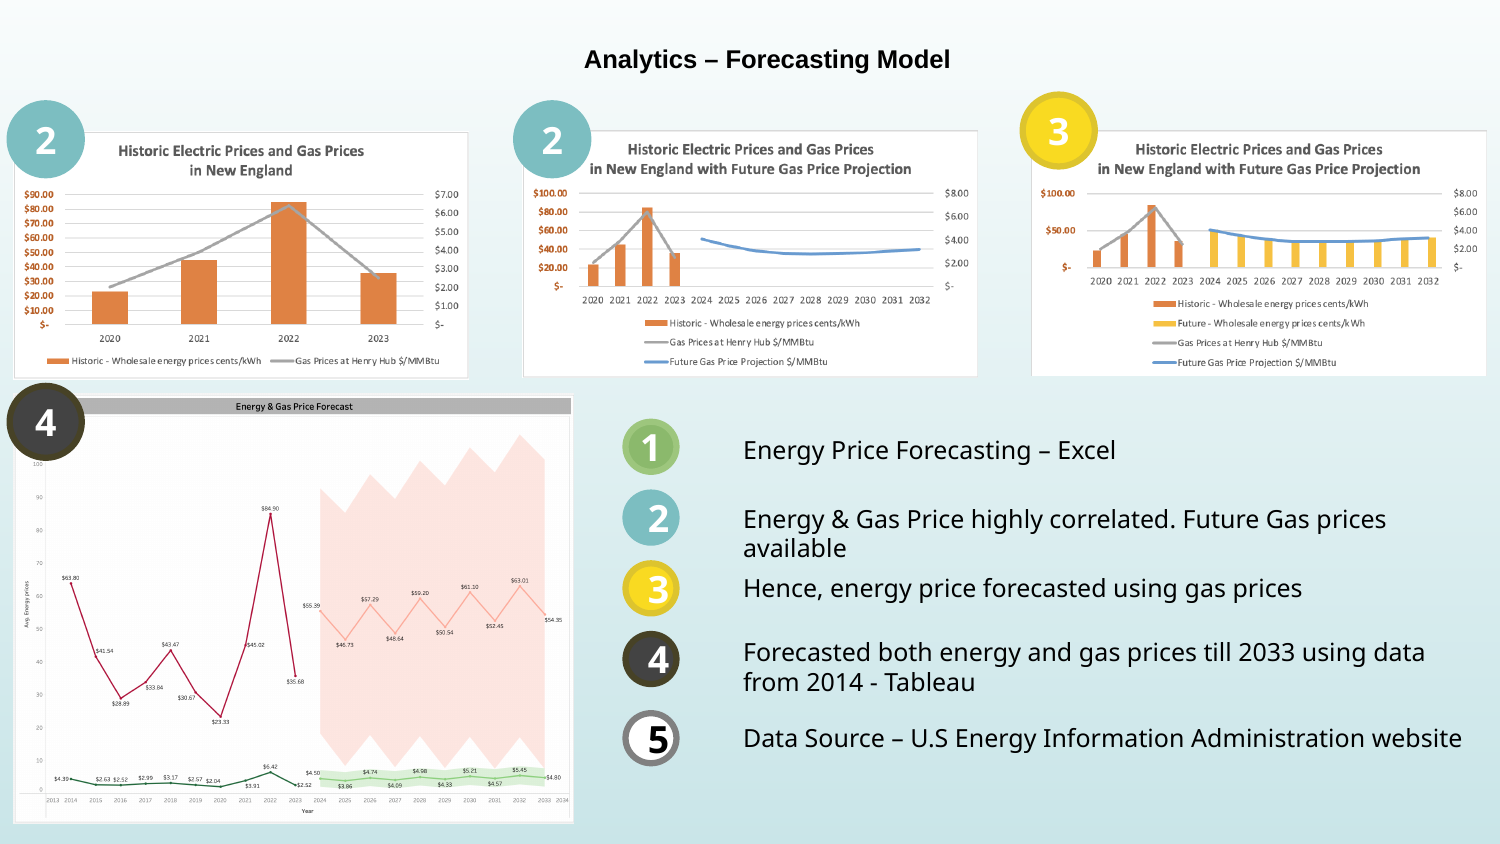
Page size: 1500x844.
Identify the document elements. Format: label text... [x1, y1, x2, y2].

text_box 3 [1022, 94, 1095, 144]
text_box 1 [625, 421, 677, 472]
text_box 2 [516, 103, 587, 134]
text_box 5 [625, 713, 677, 764]
text_box Data Source – U.S Energy Information Administration website [728, 715, 1487, 761]
picture [12, 393, 574, 825]
text_box Hence, energy price forecasted using gas prices [728, 571, 1487, 611]
text_box 4 [625, 634, 677, 685]
text_box Energy & Gas Price highly correlated. Future Gas prices available [728, 495, 1487, 571]
title Analytics – Forecasting Model [92, 27, 1443, 89]
text_box Energy Price Forecasting – Excel [728, 426, 1412, 472]
text_box Forecasted both energy and gas prices till 2033 using data from 2014 - Tableau [728, 629, 1487, 704]
text_box 3 [625, 563, 677, 614]
picture [12, 131, 470, 381]
picture [1030, 130, 1488, 376]
text_box 2 [10, 103, 81, 131]
text_box 2 [625, 492, 677, 543]
picture [521, 130, 979, 378]
